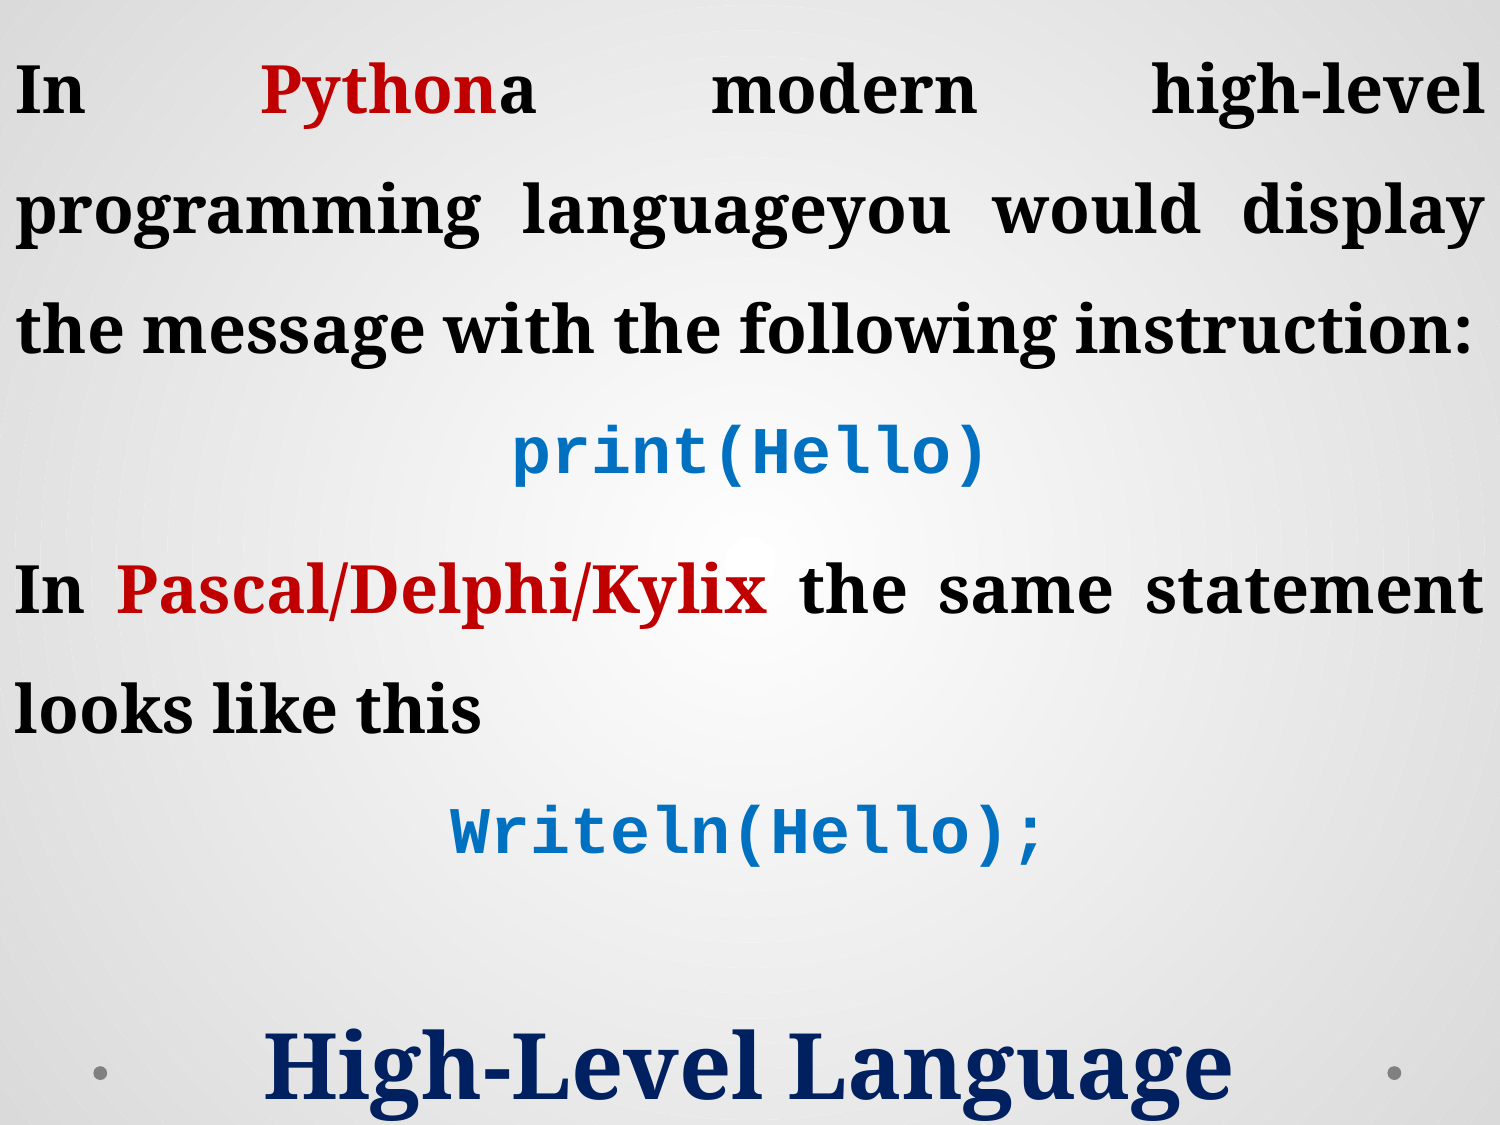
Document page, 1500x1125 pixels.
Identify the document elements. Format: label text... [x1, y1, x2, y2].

text_box High-Level Language [0, 1012, 1500, 1125]
